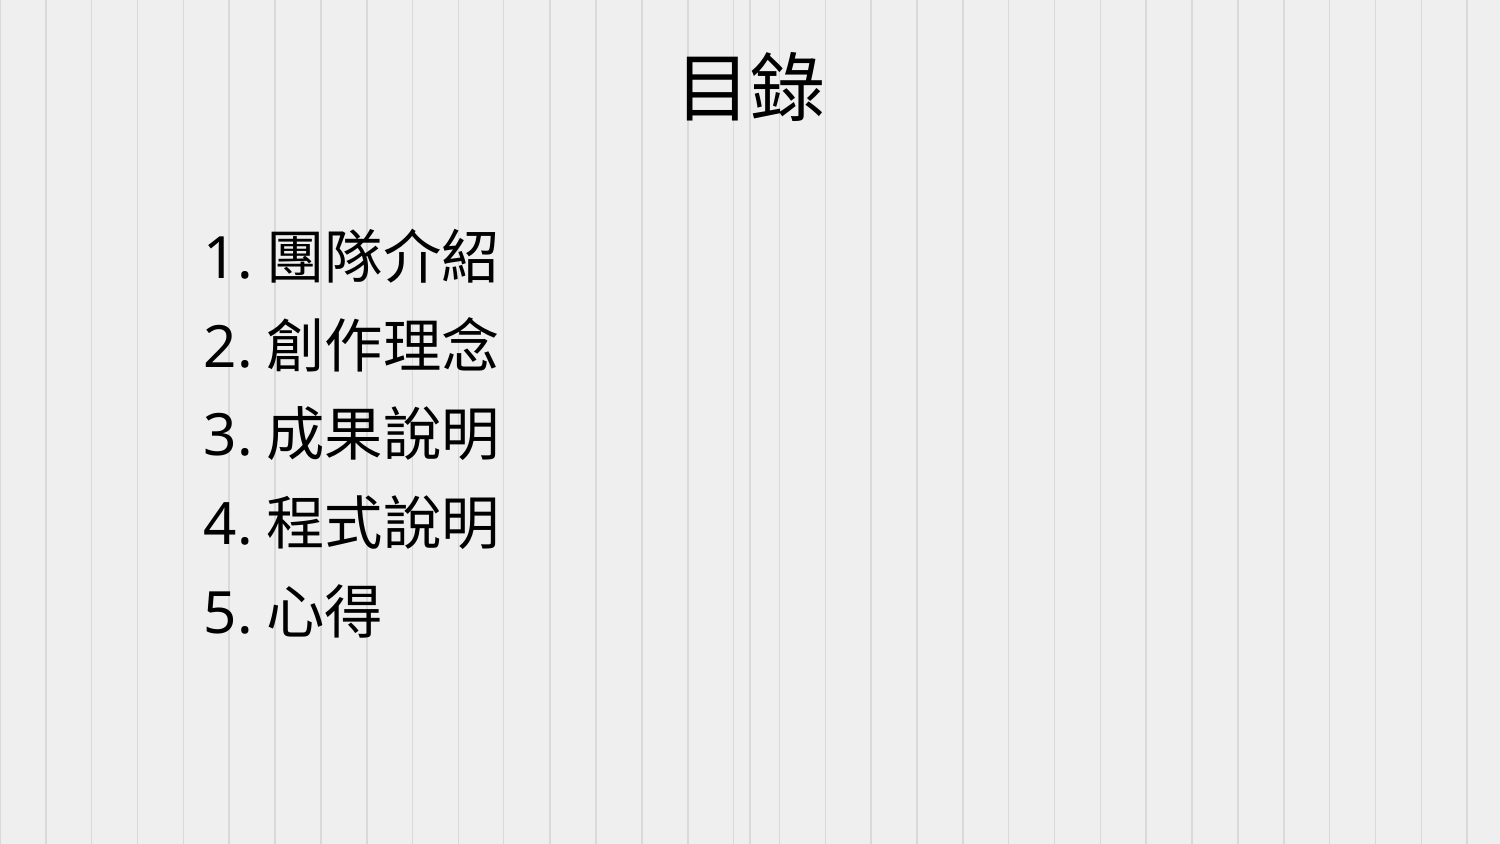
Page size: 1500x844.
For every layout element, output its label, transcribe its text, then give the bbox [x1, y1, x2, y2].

text_box 1.團隊介紹 2.創作理念 3.成果說明 4.程式說明 5.心得 [189, 193, 1311, 653]
text_box 目錄 [532, 33, 968, 138]
